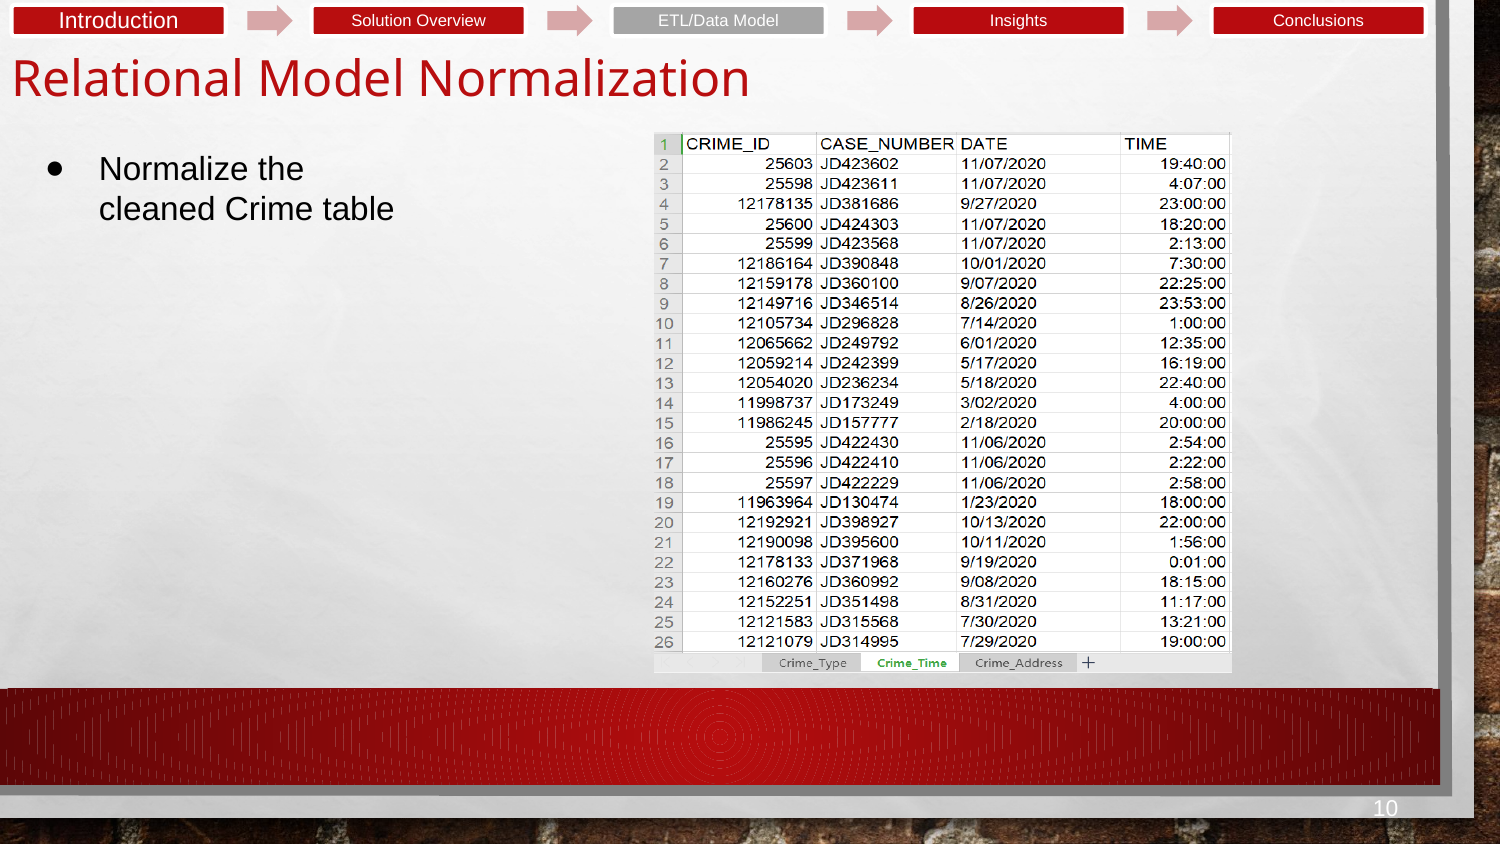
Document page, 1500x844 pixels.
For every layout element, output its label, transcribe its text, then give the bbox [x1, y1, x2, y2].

picture [0, 0, 1500, 844]
title Relational Model Normalization [0, 19, 1359, 133]
picture [0, 0, 1438, 688]
slide_number 10 [1059, 785, 1410, 830]
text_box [11, 4, 1427, 37]
text_box Normalize the cleaned Crime table [8, 139, 441, 713]
